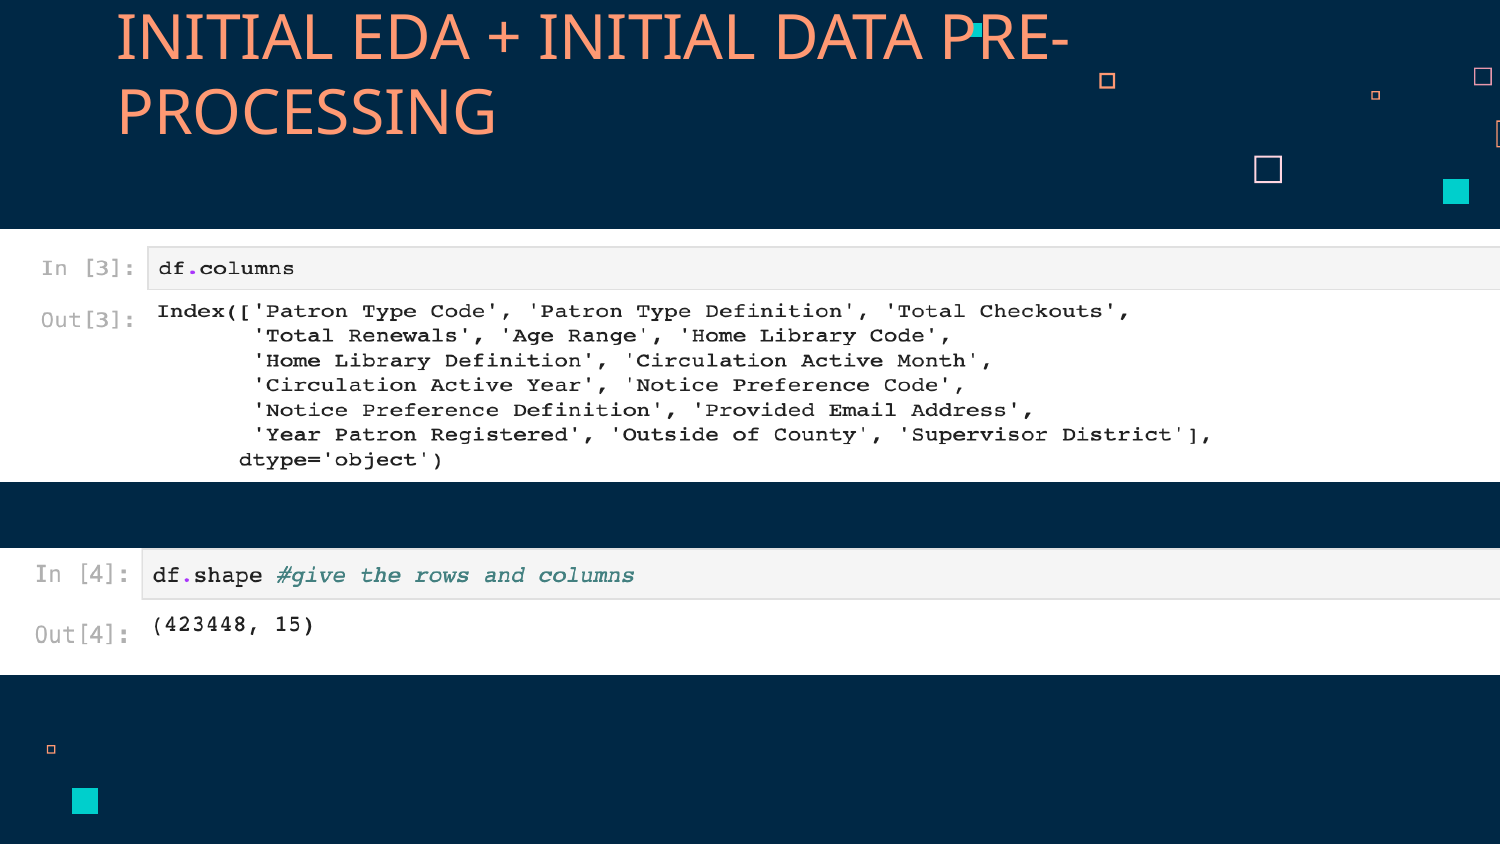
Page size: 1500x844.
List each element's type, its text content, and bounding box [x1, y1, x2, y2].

picture [0, 548, 1500, 675]
picture [0, 229, 1500, 482]
title INITIAL EDA + INITIAL DATA PRE-PROCESSING [101, 67, 1252, 163]
